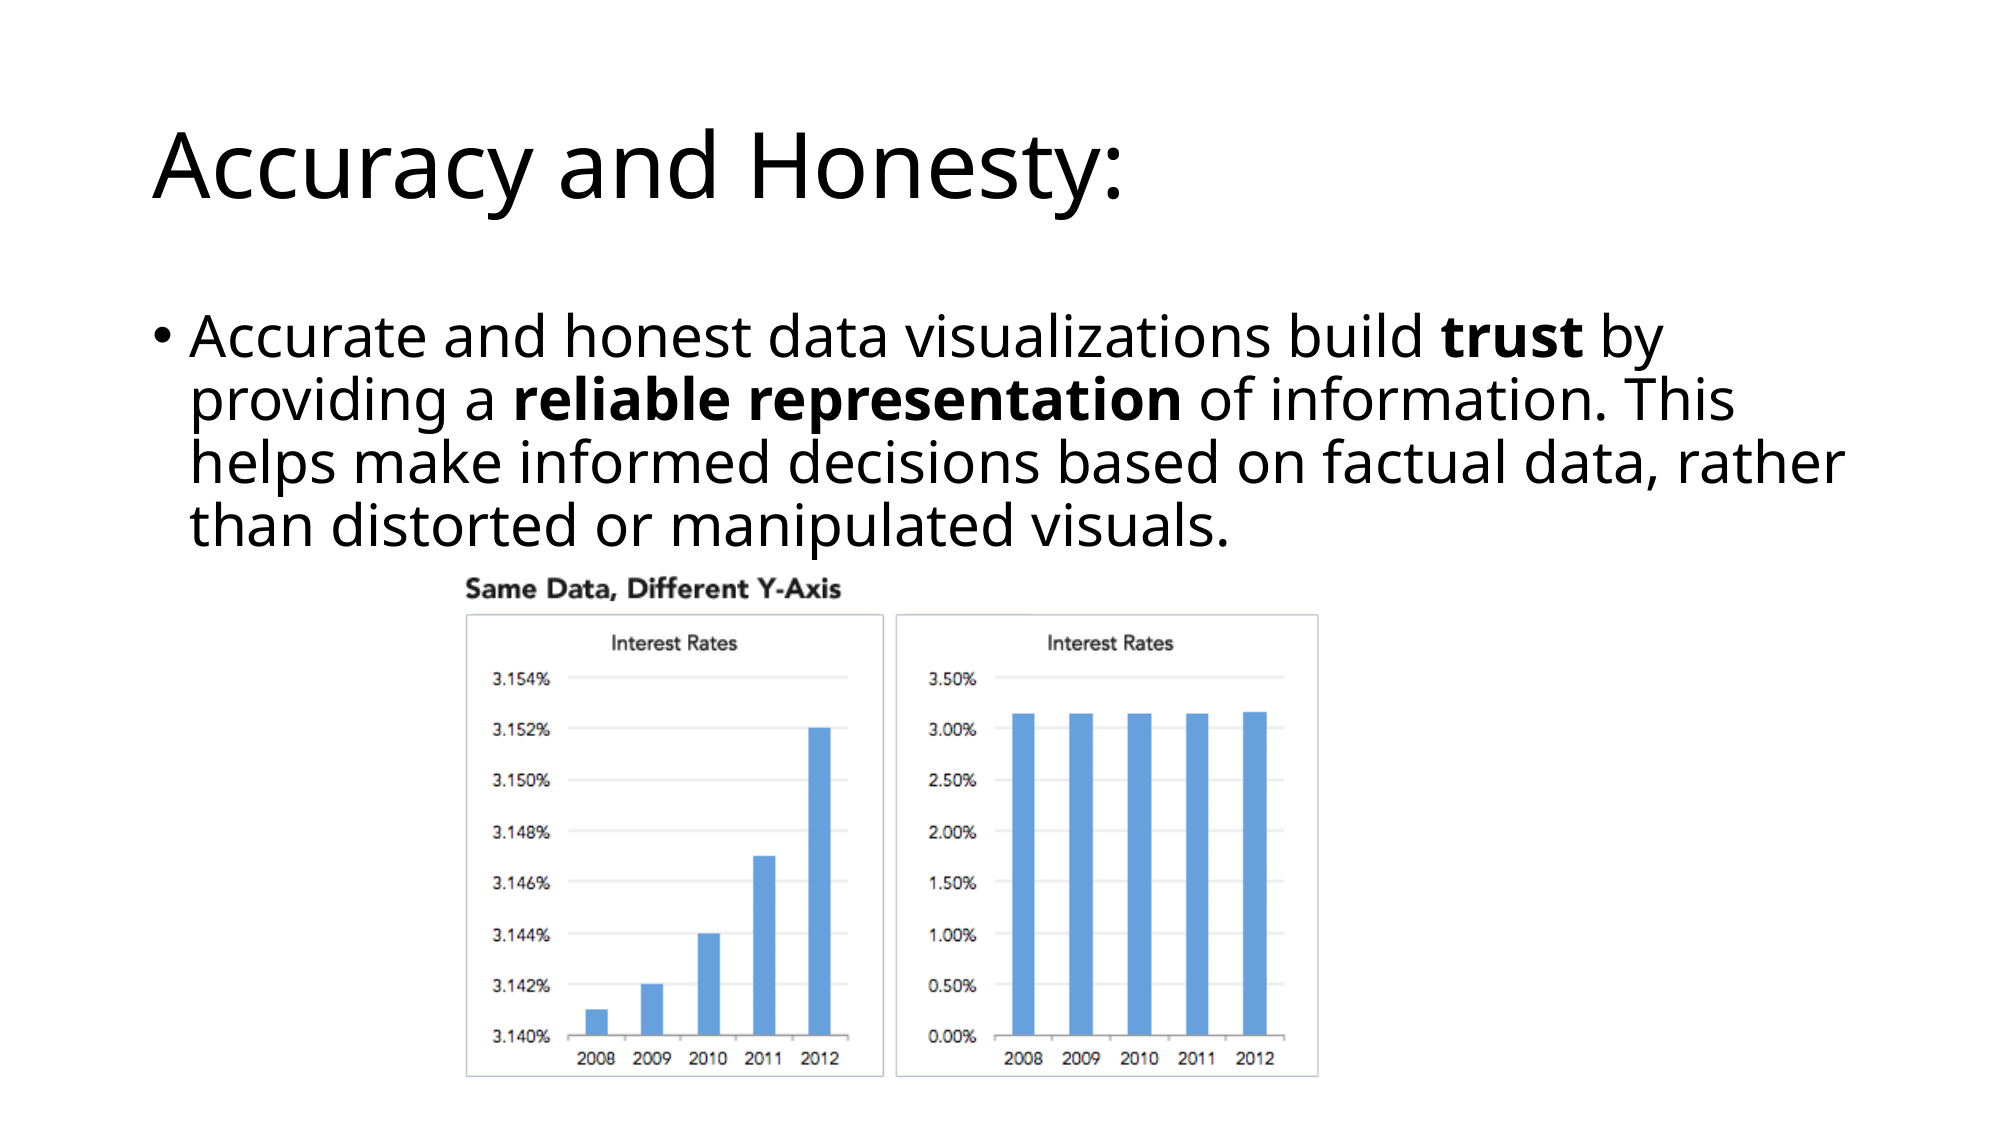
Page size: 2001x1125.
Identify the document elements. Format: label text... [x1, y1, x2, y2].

picture [449, 561, 1335, 1096]
list Accurate and honest data visualizations build trust by providing a reliable representation of information. This helps make informed decisions based on factual data, rather than distorted or manipulated visuals. [137, 299, 1863, 1014]
title Accuracy and Honesty: [137, 59, 1863, 278]
